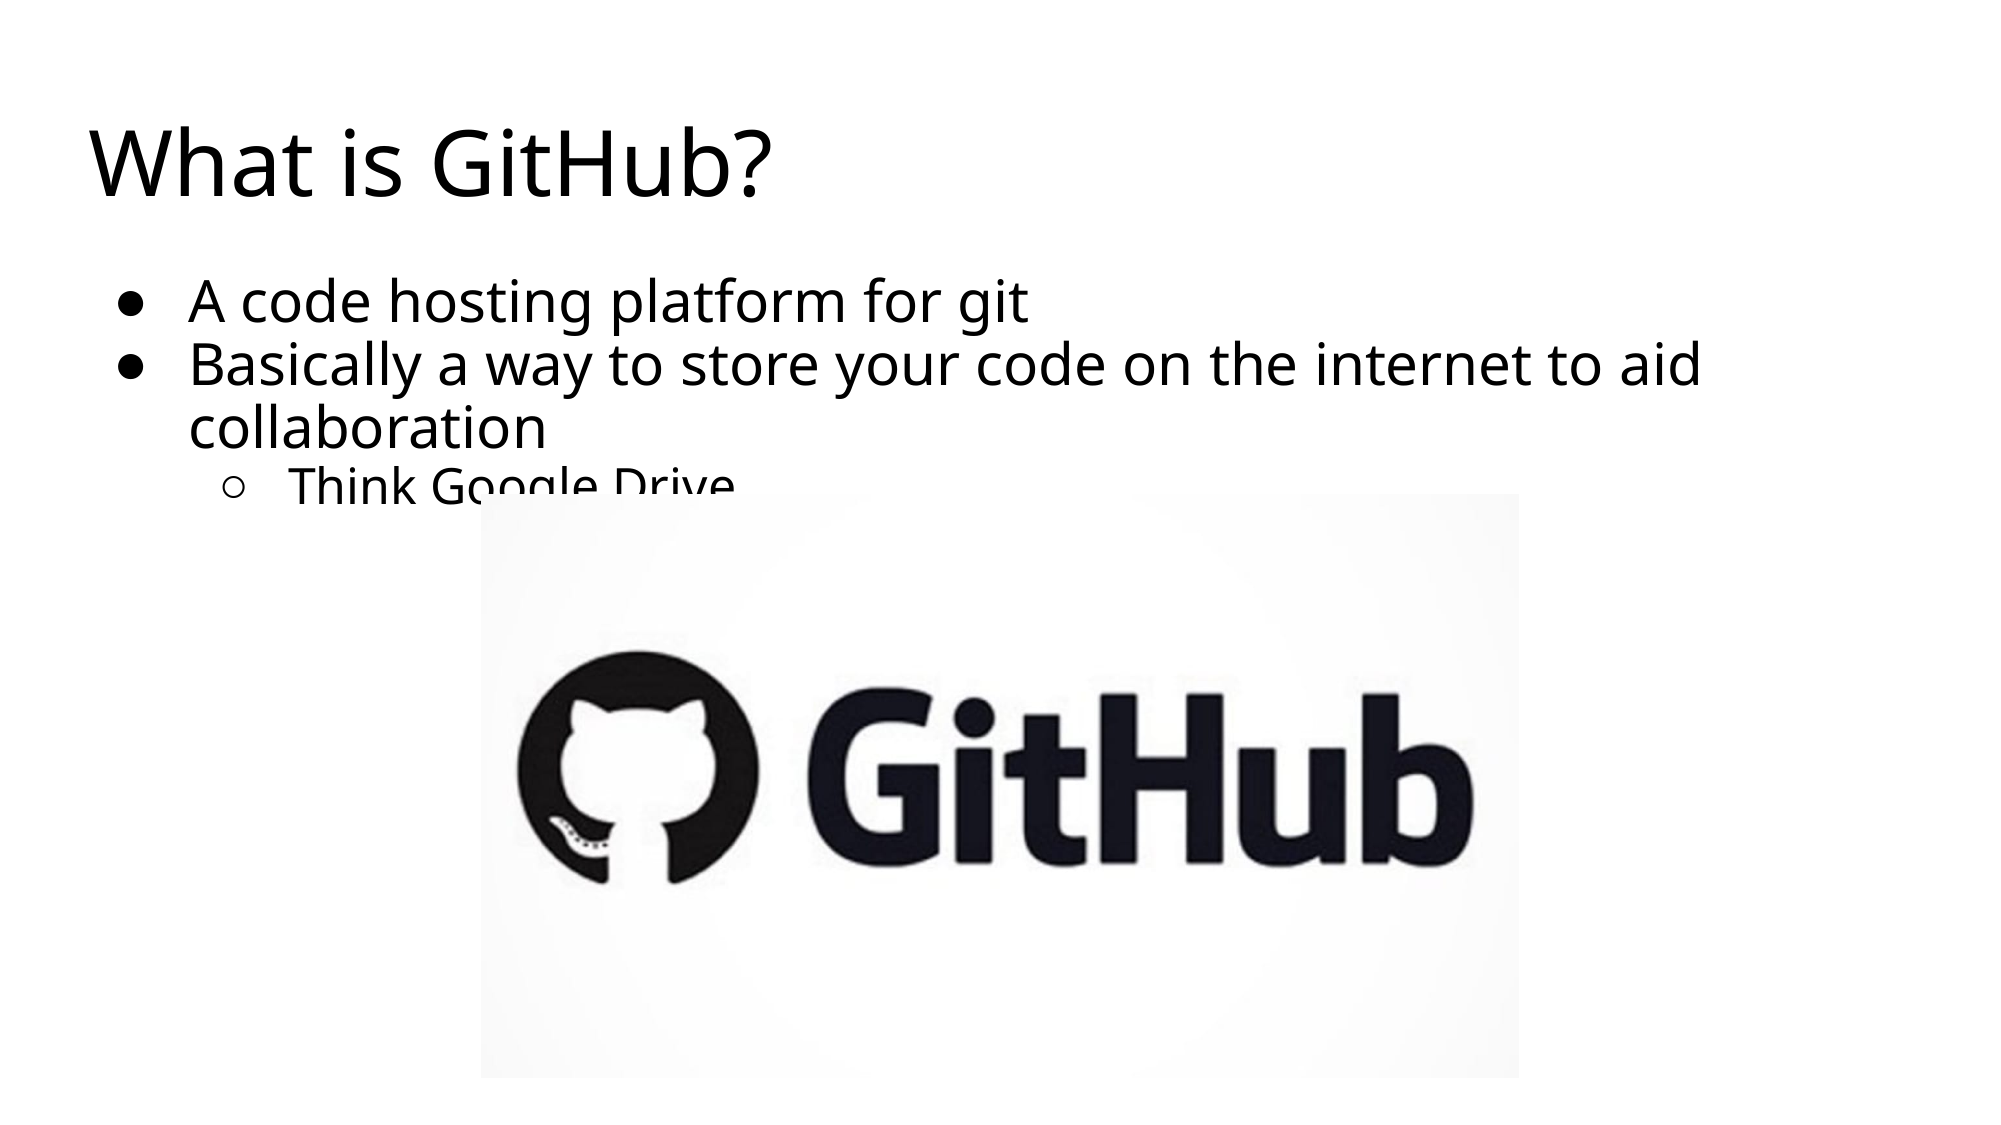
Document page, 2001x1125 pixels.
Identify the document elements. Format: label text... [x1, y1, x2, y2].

picture [480, 493, 1520, 1079]
list A code hosting platform for git Basically a way to store your code on the internet to aid collaboration Think Google Drive [68, 252, 1932, 1000]
title What is GitHub? [68, 97, 1932, 223]
